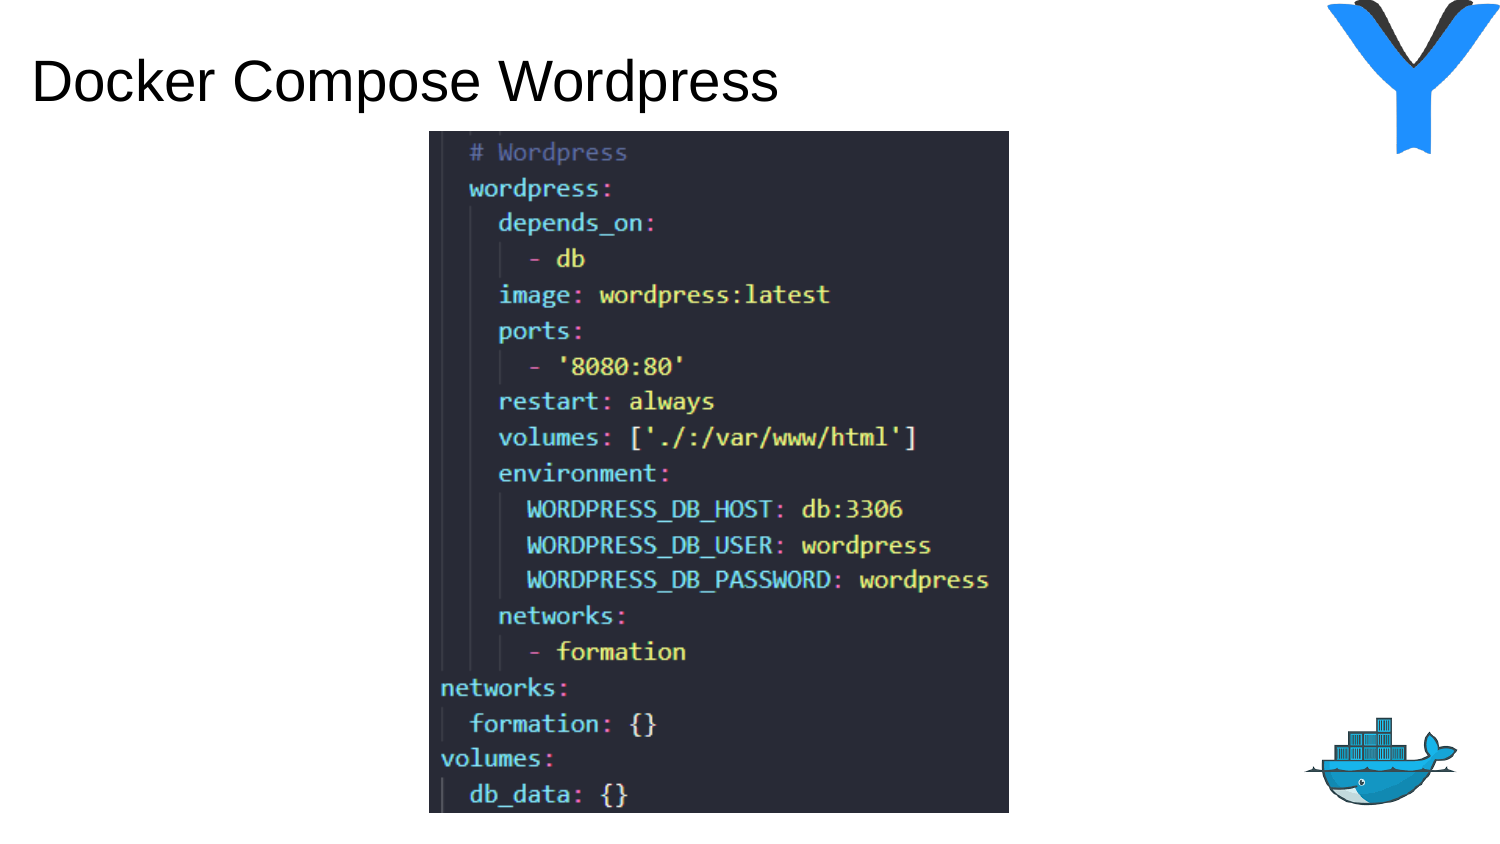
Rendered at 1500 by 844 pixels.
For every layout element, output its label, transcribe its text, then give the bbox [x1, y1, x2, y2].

picture [1327, 0, 1500, 154]
picture [428, 131, 1010, 813]
picture [1259, 678, 1500, 844]
title Docker Compose Wordpress [20, 37, 1322, 132]
